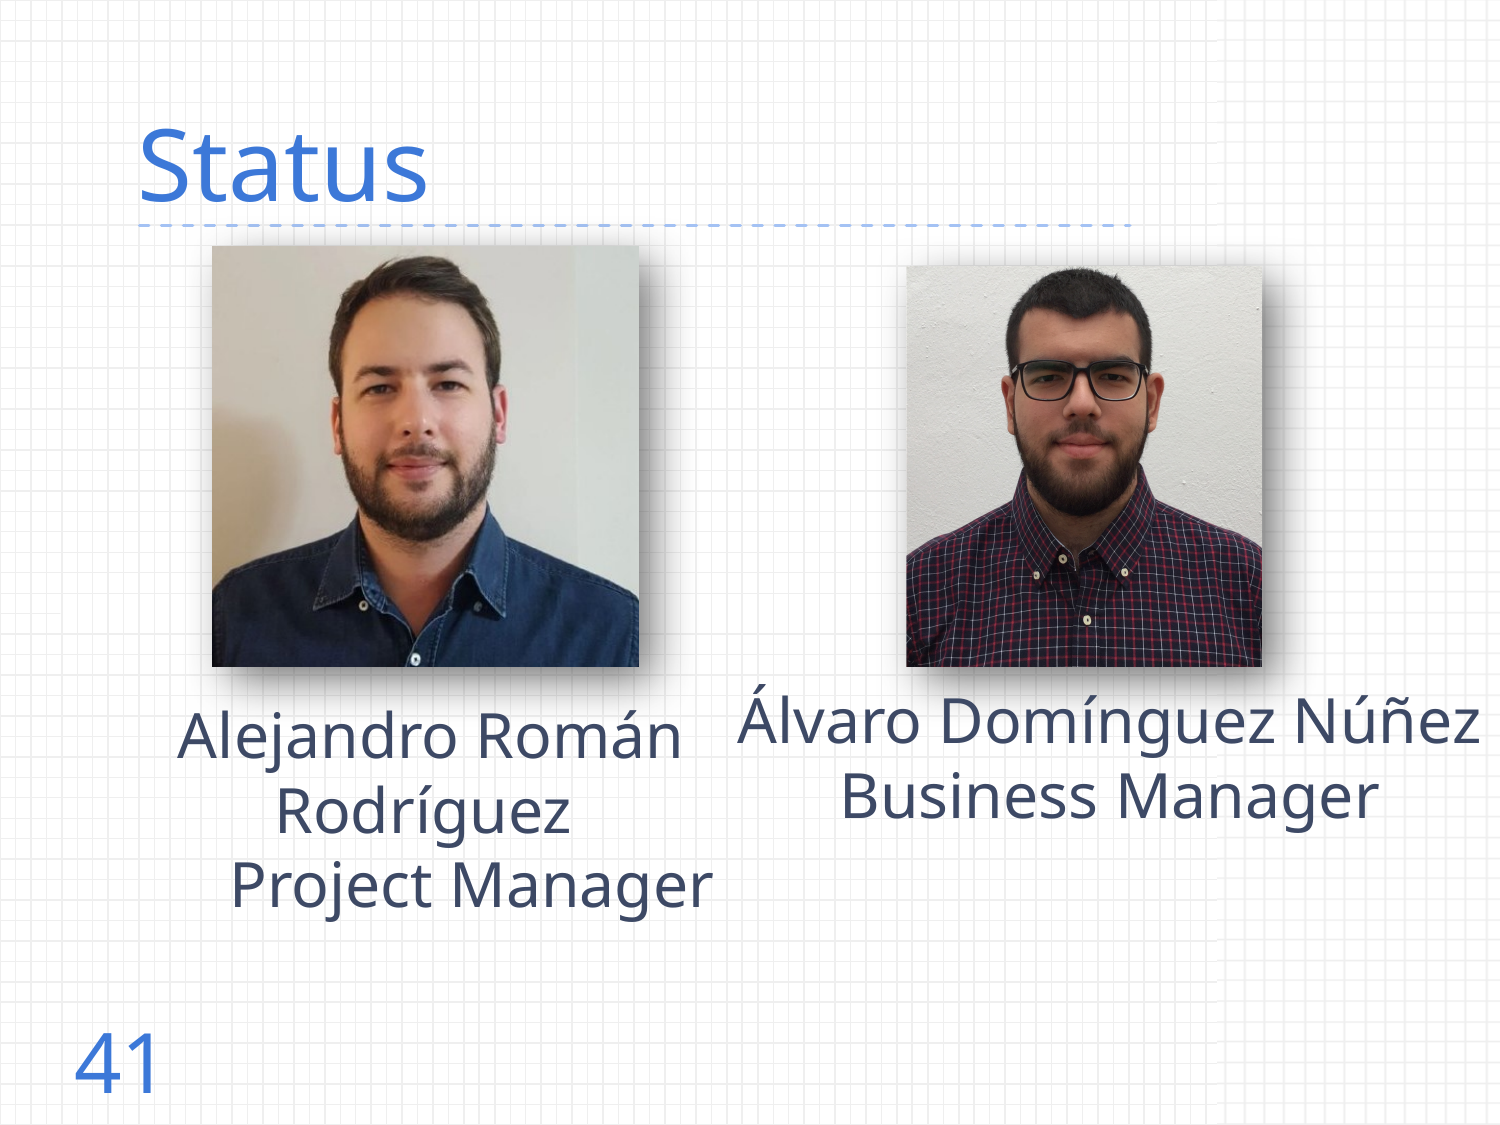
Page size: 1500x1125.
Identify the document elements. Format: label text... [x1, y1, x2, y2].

text_box Álvaro Domínguez Núñez Business Manager [682, 666, 1212, 883]
text_box 41 [59, 996, 213, 1125]
text_box Alejandro Román Rodríguez Project Manager [0, 680, 852, 898]
title Status [122, 49, 1130, 237]
picture [906, 0, 1500, 1125]
picture [212, 246, 640, 667]
